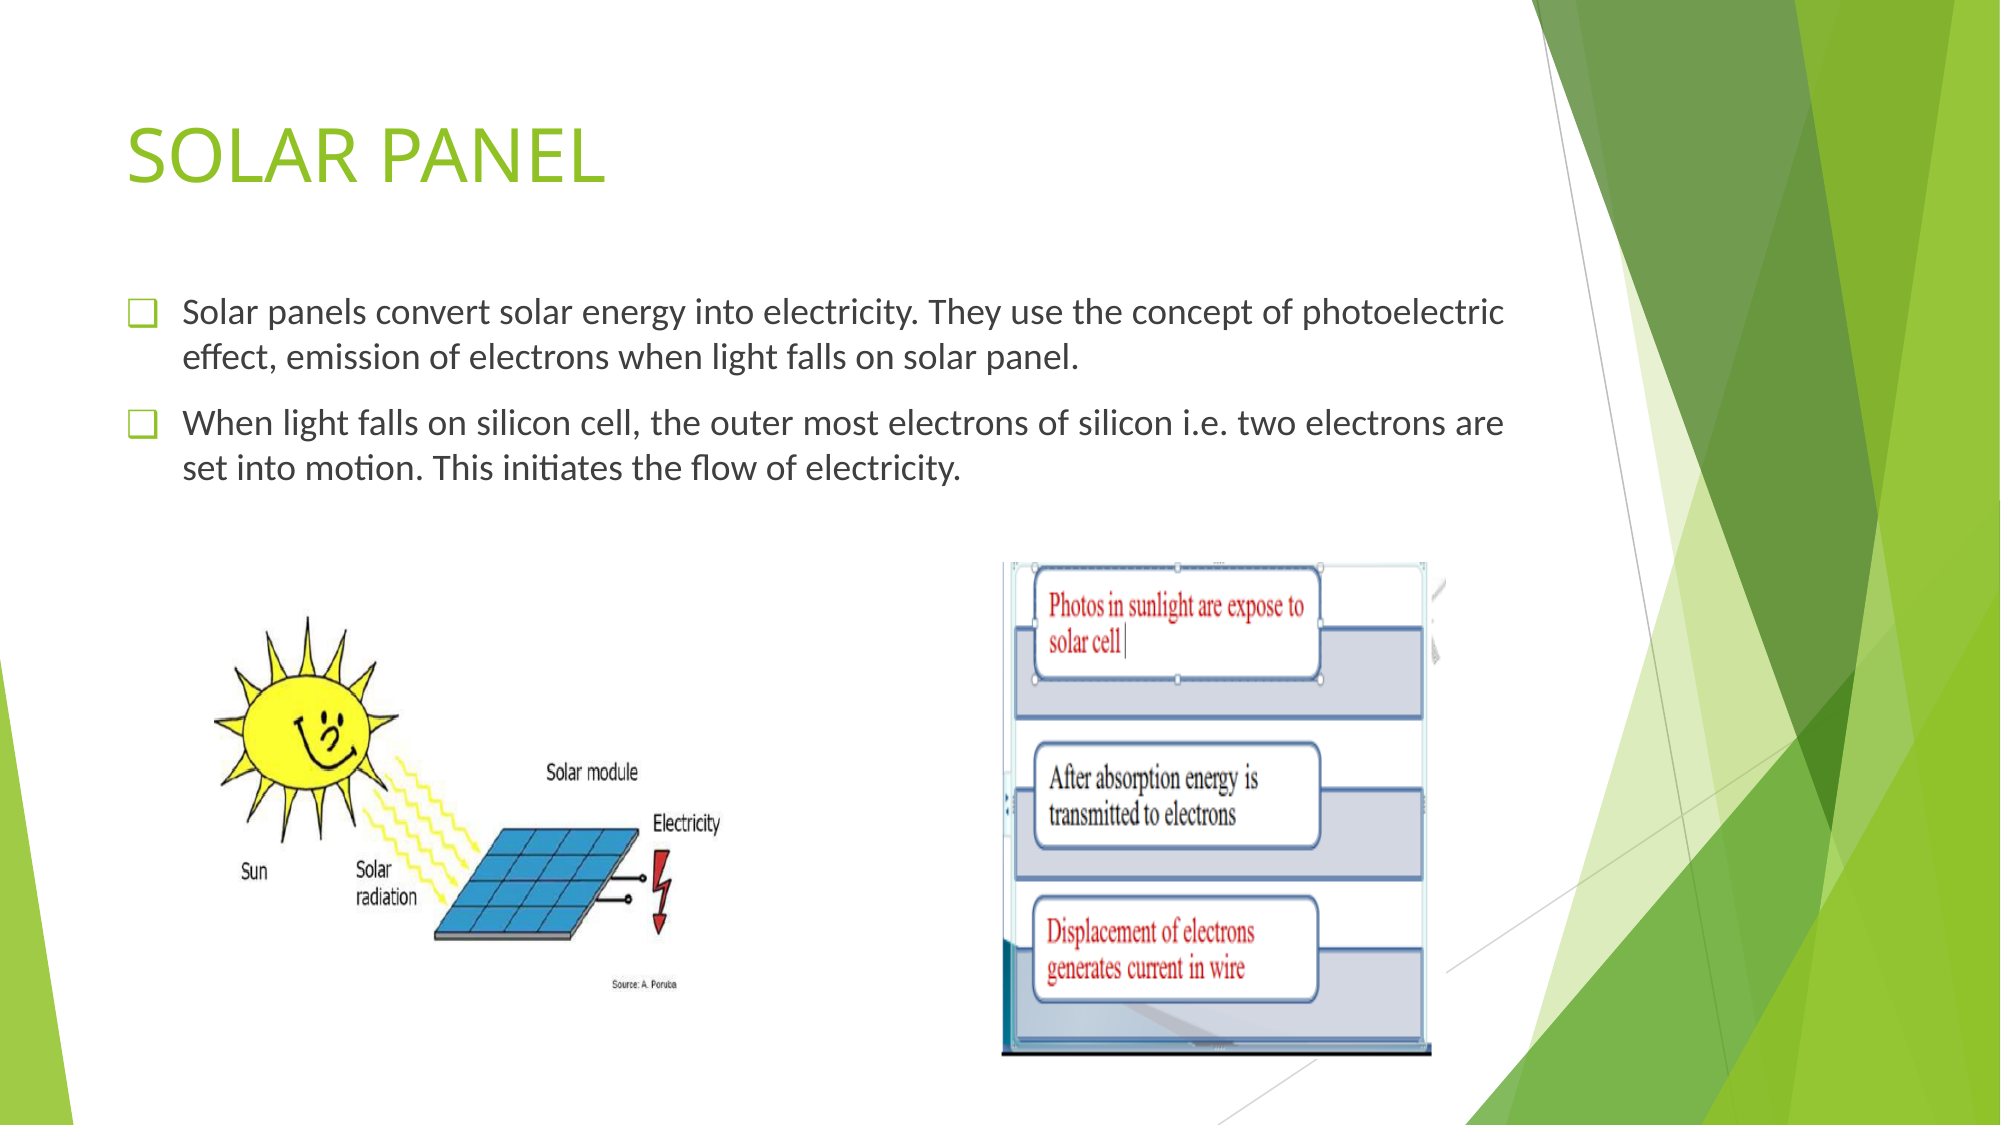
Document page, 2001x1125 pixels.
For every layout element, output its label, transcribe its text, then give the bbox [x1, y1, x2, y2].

picture [980, 562, 1447, 1059]
title SOLAR PANEL [111, 99, 1522, 279]
list Solar panels convert solar energy into electricity. They use the concept of photoelectric effect, emission of electrons when light falls on solar panel. When light falls on silicon cell, the outer most electrons of silicon i.e. two electrons are set into motion. This initiates the flow of electricity. [111, 279, 1522, 835]
picture [214, 593, 743, 1024]
